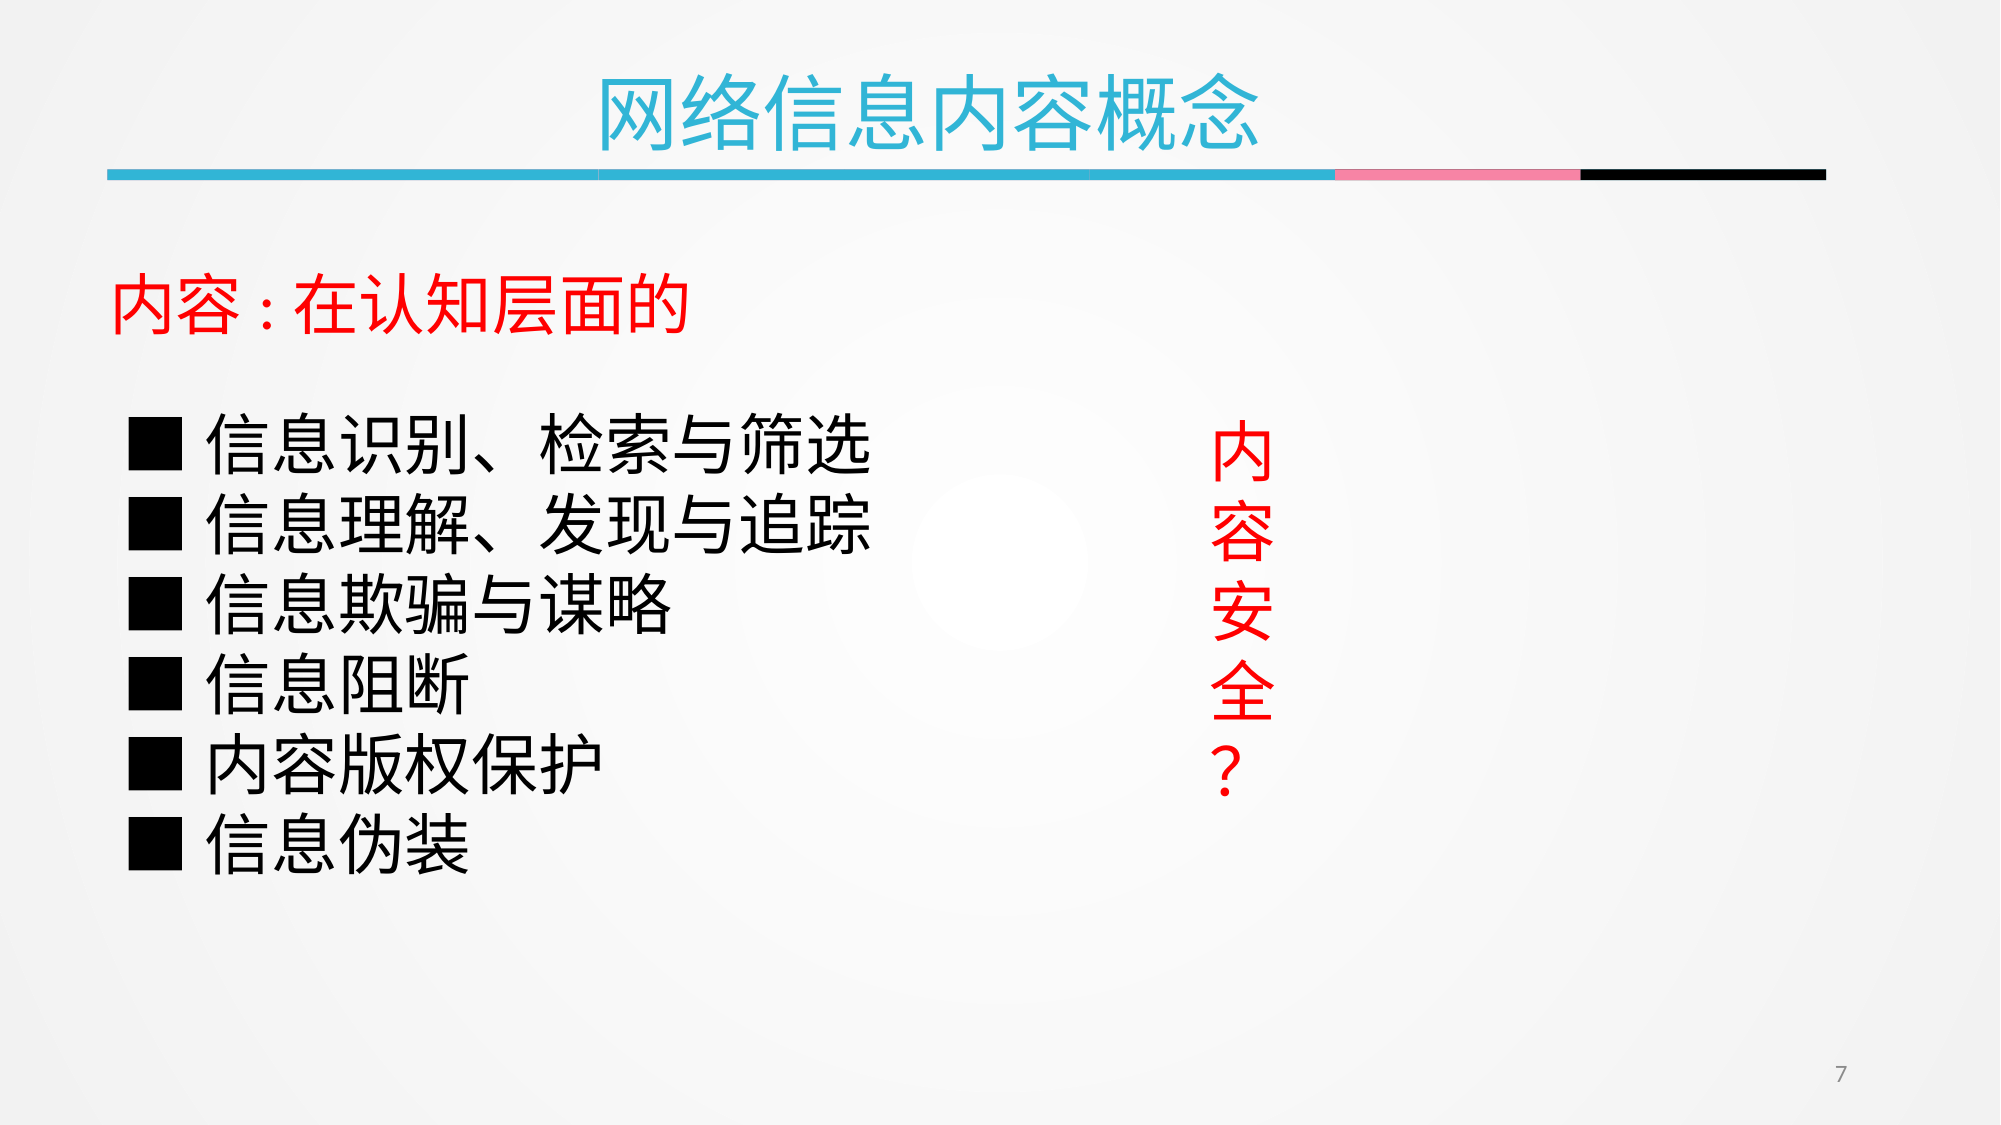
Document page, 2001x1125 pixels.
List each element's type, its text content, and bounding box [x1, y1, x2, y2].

text_box ■信息识别、检索与筛选 ■信息理解、发现与追踪 ■信息欺骗与谋略 ■信息阻断 ■内容版权保护 ■信息伪装 [107, 395, 967, 891]
text_box 内容:在认知层面的 [94, 255, 708, 351]
text_box 网络信息内容概念 [581, 54, 1277, 169]
text_box 内容安全？ [1195, 402, 1286, 817]
slide_number 7 [1412, 1042, 1863, 1103]
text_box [107, 169, 1827, 181]
